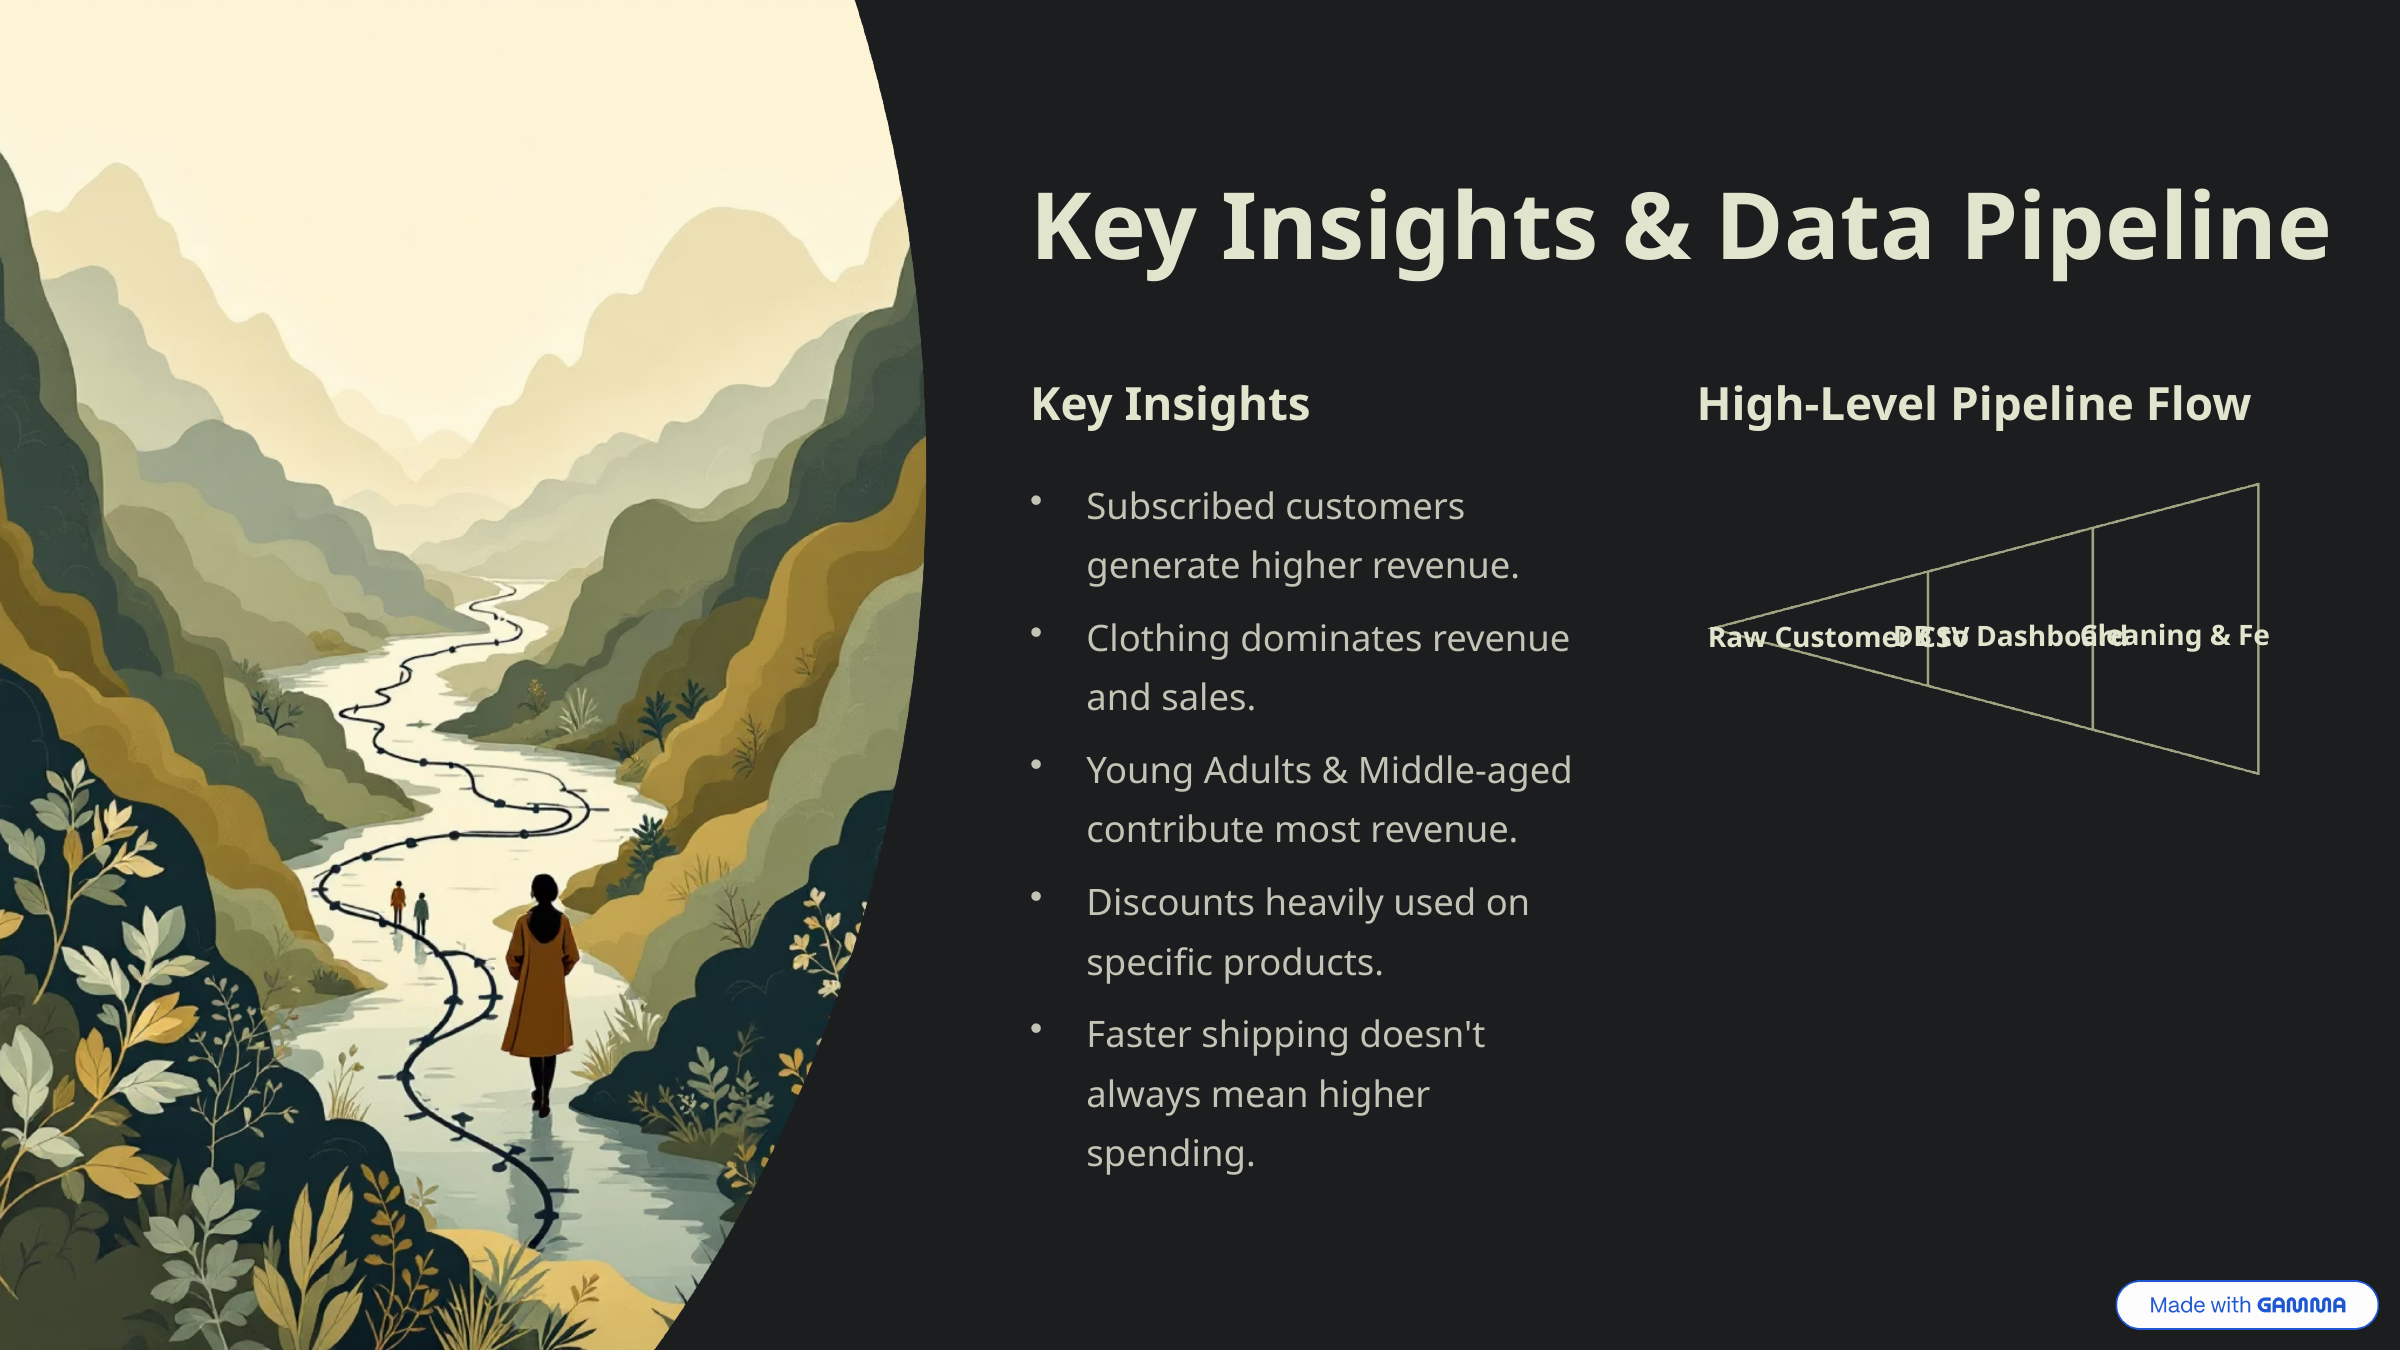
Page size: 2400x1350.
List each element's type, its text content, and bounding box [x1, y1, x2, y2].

text_box Discounts heavily used on specific products. [1030, 863, 1605, 983]
picture [1696, 471, 2271, 786]
text_box Key Insights & Data Pipeline [1030, 162, 2215, 279]
text_box Faster shipping doesn't always mean higher spending. [1030, 995, 1605, 1175]
picture [2106, 1271, 2389, 1339]
picture [0, 0, 945, 1350]
text_box Subscribed customers generate higher revenue. [1030, 467, 1605, 587]
text_box Key Insights [1030, 371, 1496, 431]
text_box Clothing dominates revenue and sales. [1030, 599, 1605, 719]
text_box High-Level Pipeline Flow [1696, 371, 2222, 431]
text_box Young Adults & Middle-aged contribute most revenue. [1030, 731, 1605, 851]
